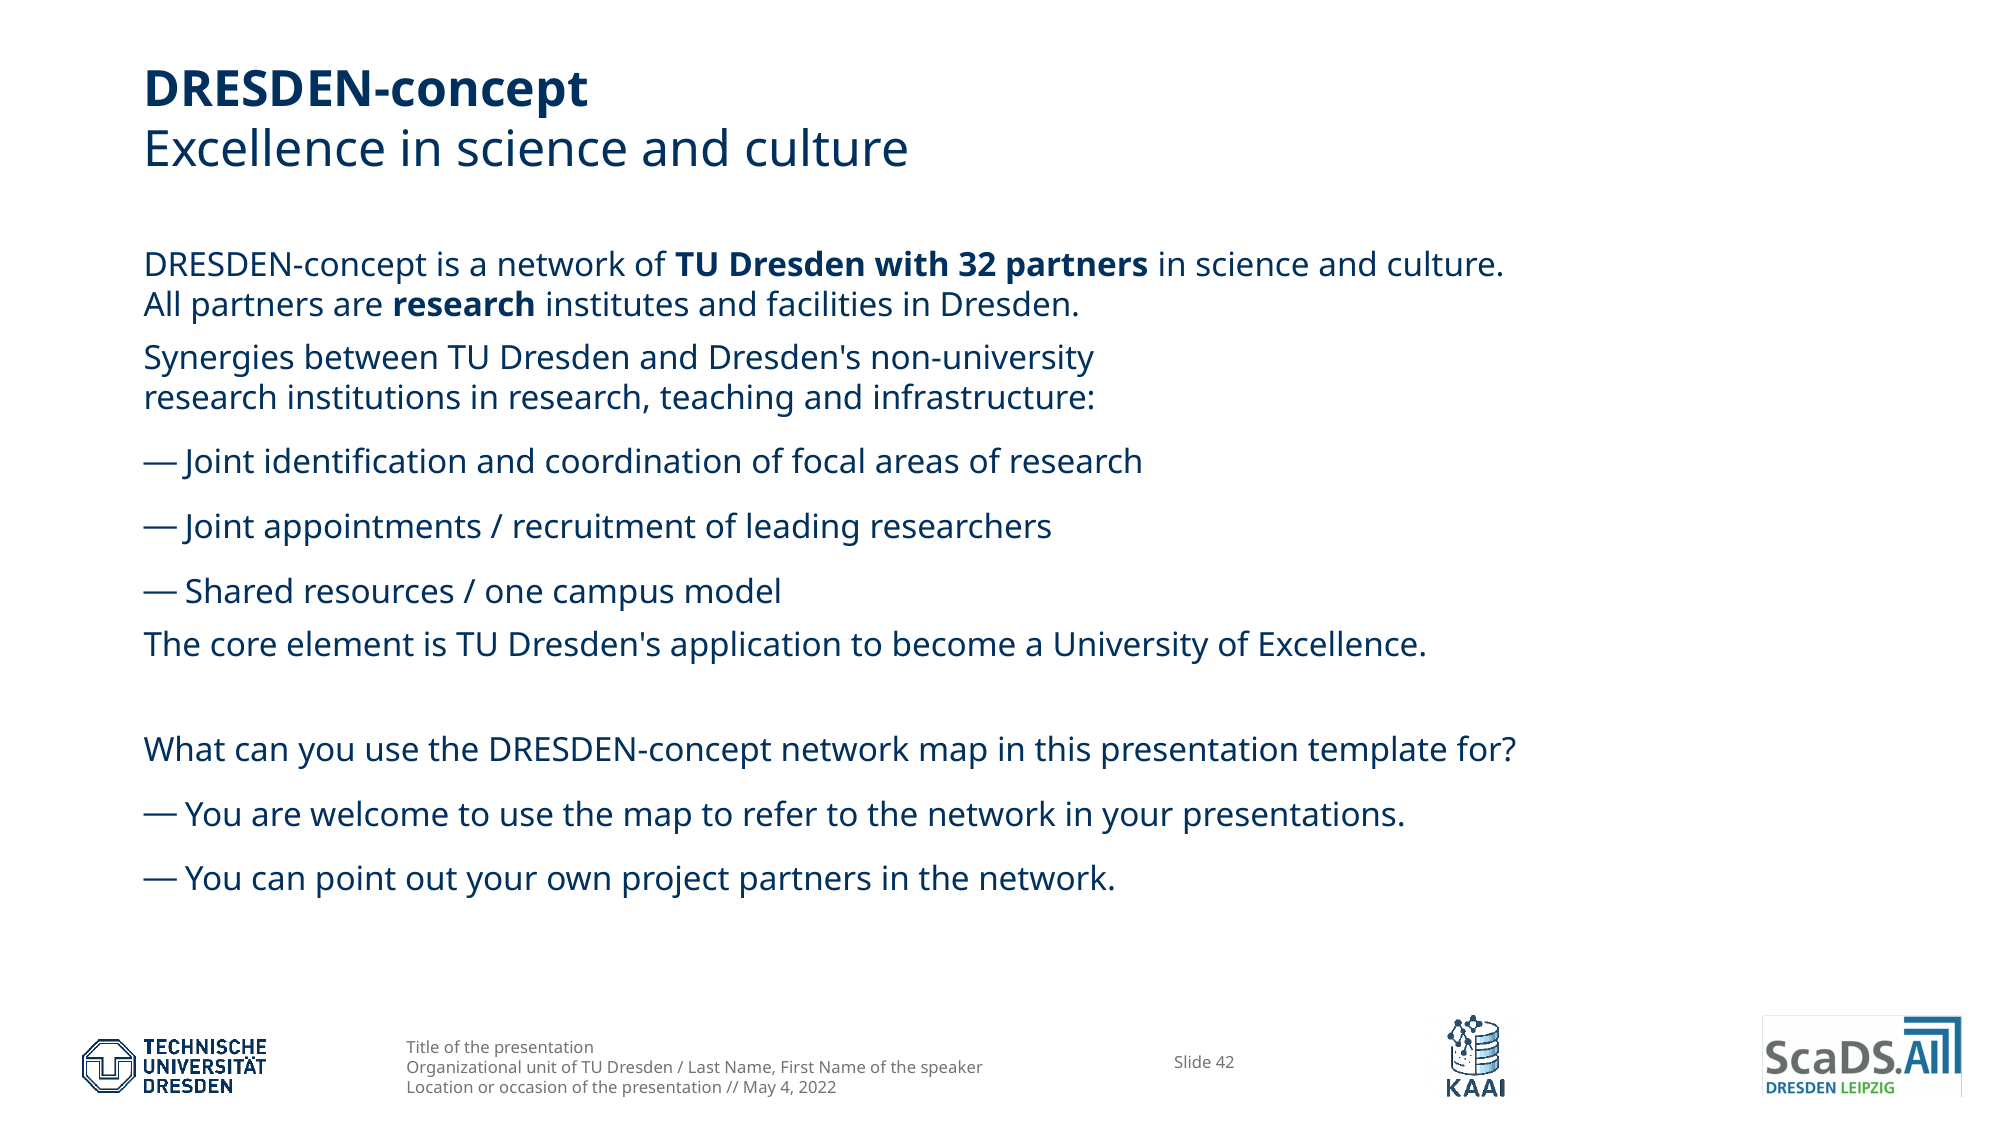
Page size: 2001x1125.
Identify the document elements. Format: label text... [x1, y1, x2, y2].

list DRESDEN-concept is a network of TU Dresden with 32 partners in science and culture. All partners are research institutes and facilities in Dresden. Synergies between TU Dresden and Dresden's non-university research institutions in research, teaching and infrastructure: Joint identification and coordination of focal areas of research Joint appointments / recruitment of leading researchers Shared resources / one campus model The core element is TU Dresden's application to become a University of Excellence. What can you use the DRESDEN-concept network map in this presentation template for? You are welcome to use the map to refer to the network in your presentations. You can point out your own project partners in the network. [143, 243, 1880, 957]
picture [82, 1039, 266, 1093]
title DRESDEN-concept Excellence in science and culture [143, 56, 1880, 169]
picture [1761, 1014, 1963, 1098]
picture [1423, 1015, 1526, 1098]
